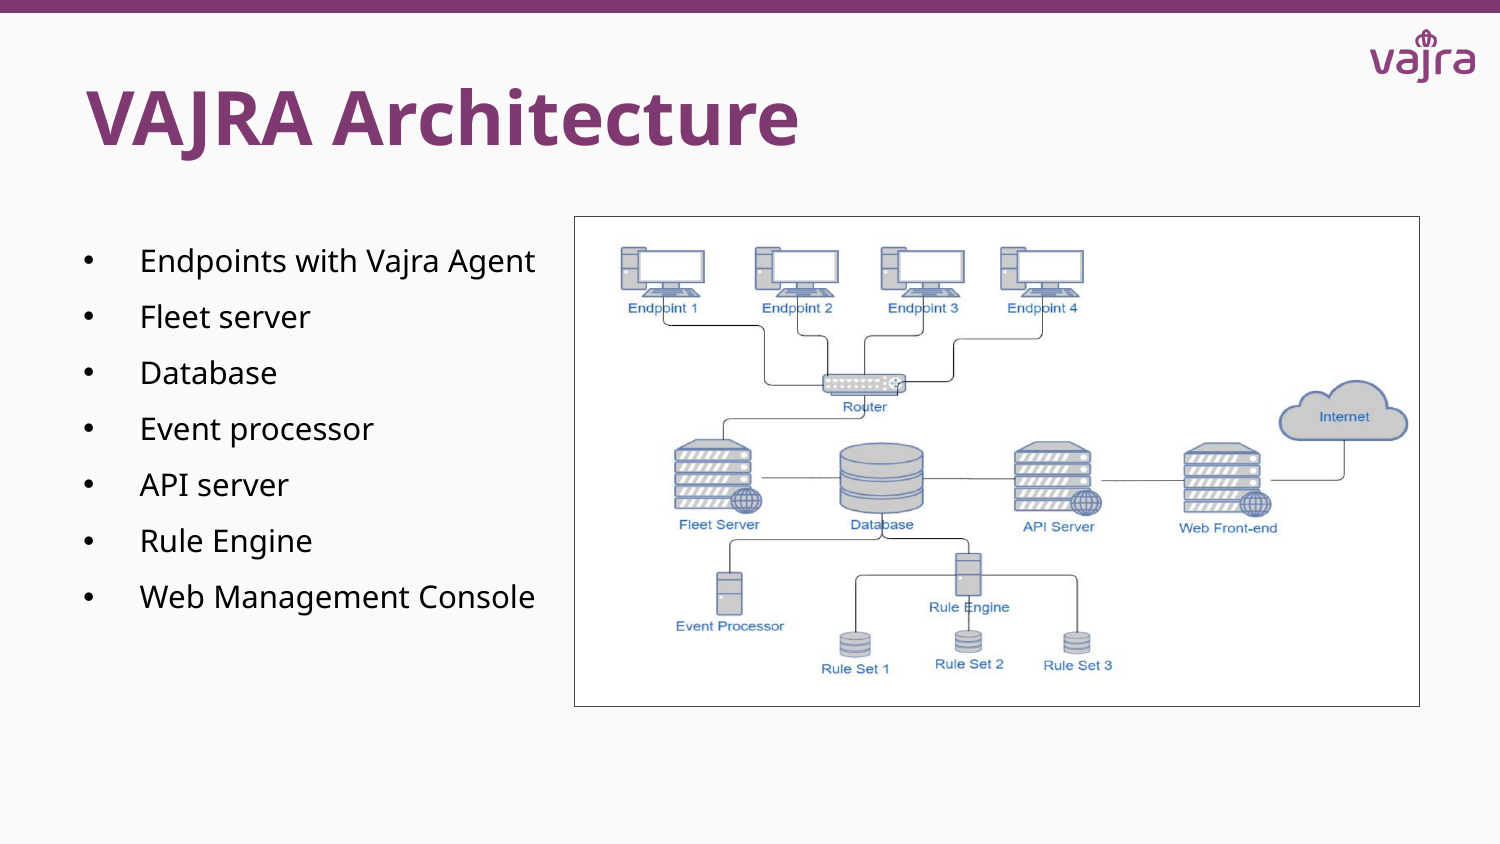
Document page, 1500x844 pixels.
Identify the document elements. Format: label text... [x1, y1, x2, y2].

picture [1370, 29, 1475, 83]
text_box Endpoints with Vajra Agent Fleet server Database Event processor API server Rule Engine Web Management Console [49, 207, 638, 595]
picture [574, 216, 1420, 707]
title VAJRA Architecture [71, 55, 1229, 156]
